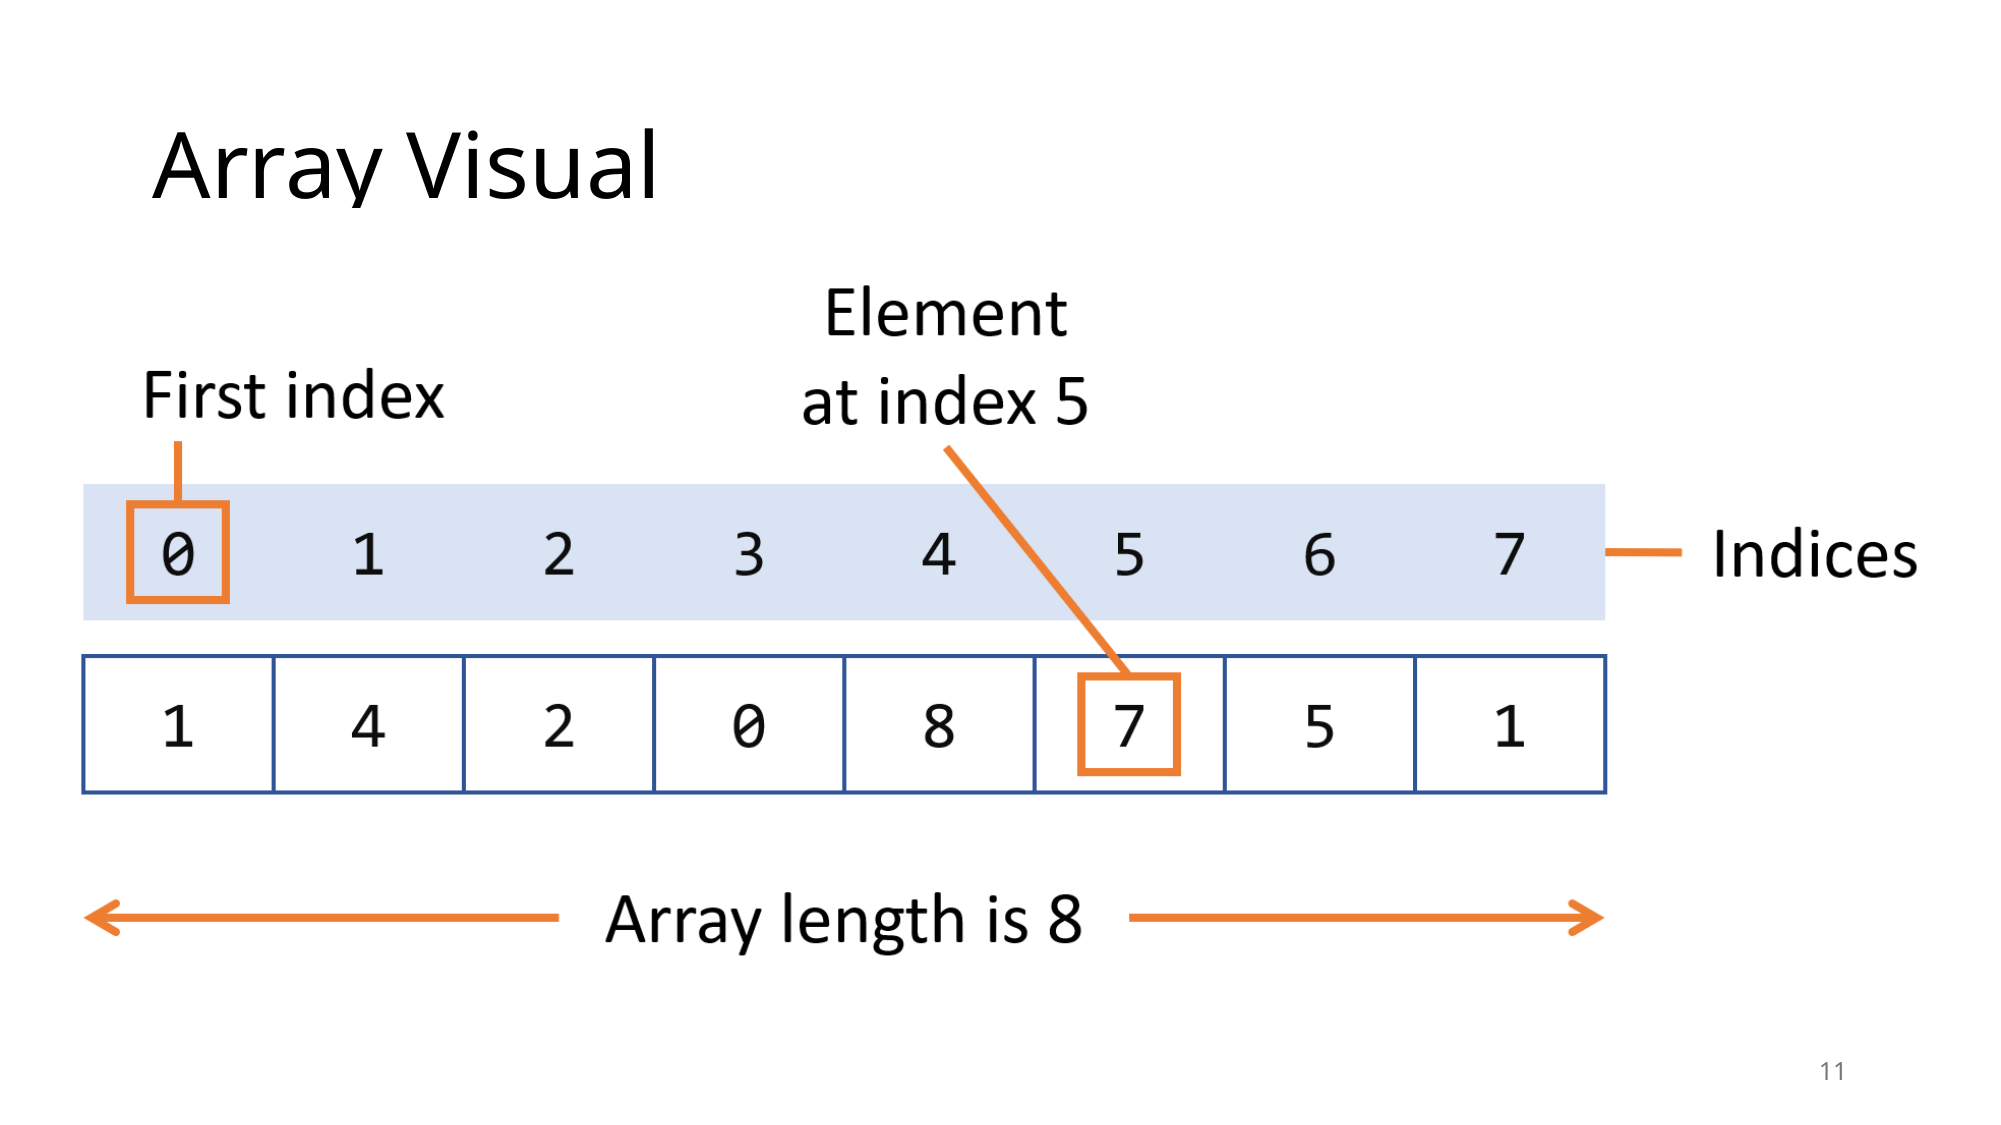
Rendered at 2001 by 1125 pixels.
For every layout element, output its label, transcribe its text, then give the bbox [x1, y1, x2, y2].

picture [0, 207, 2000, 1044]
title Array Visual [137, 59, 1863, 207]
slide_number 11 [1412, 1044, 1863, 1103]
